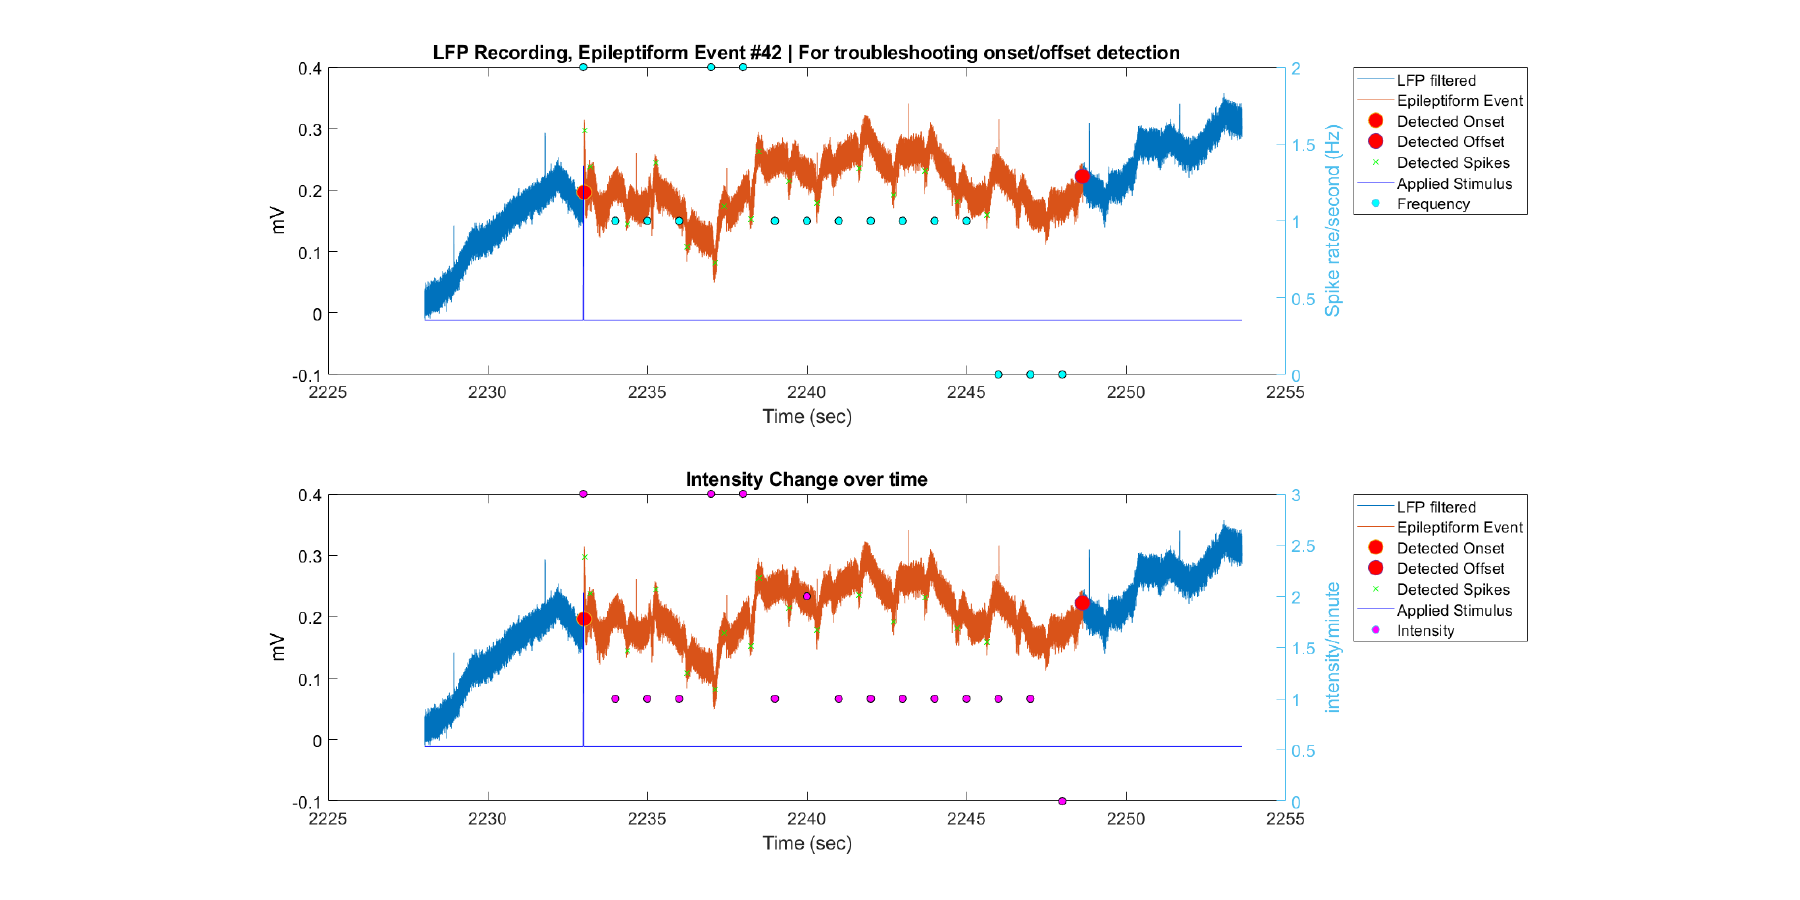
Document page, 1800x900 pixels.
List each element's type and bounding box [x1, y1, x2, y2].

picture [126, 0, 1674, 900]
